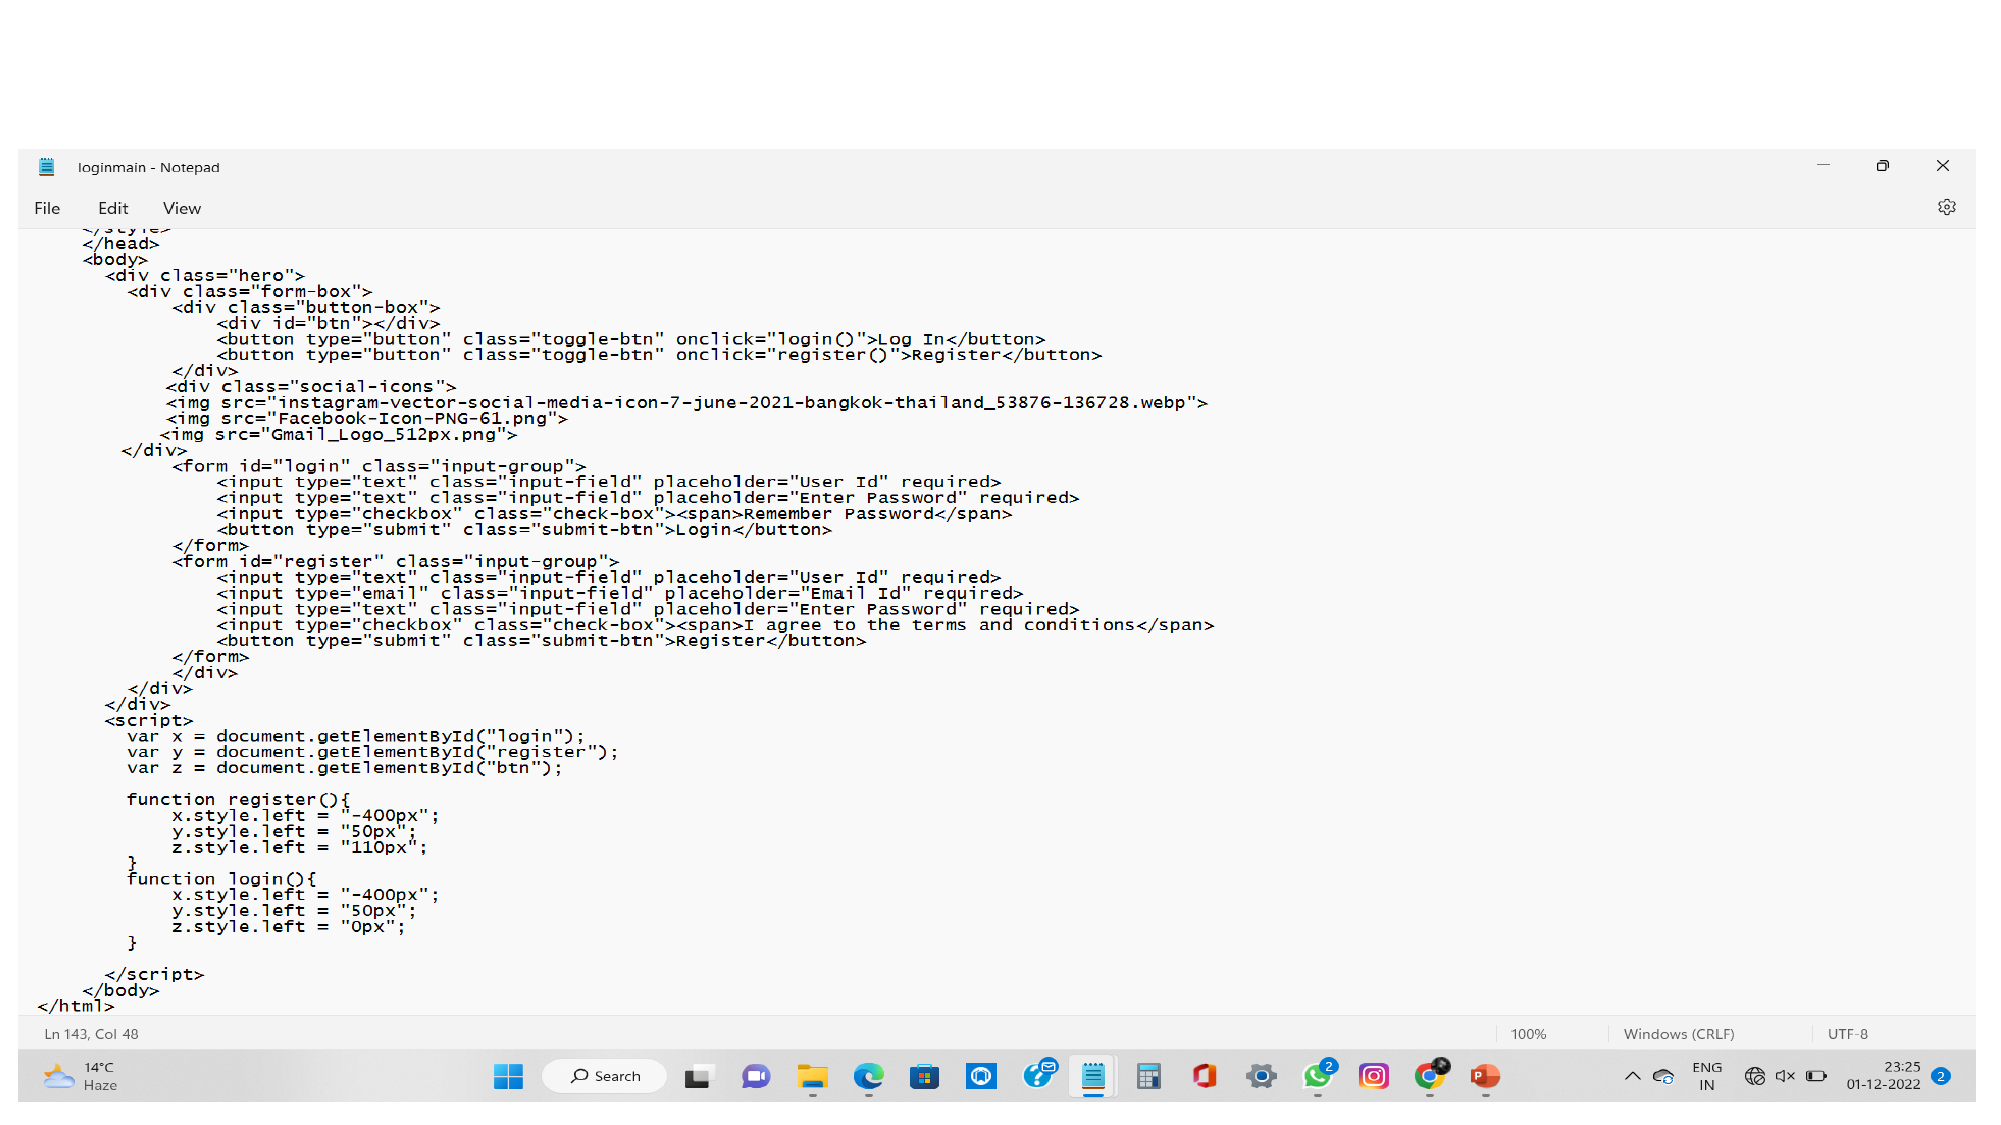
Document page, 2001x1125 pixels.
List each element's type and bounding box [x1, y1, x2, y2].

list [18, 149, 1976, 1103]
